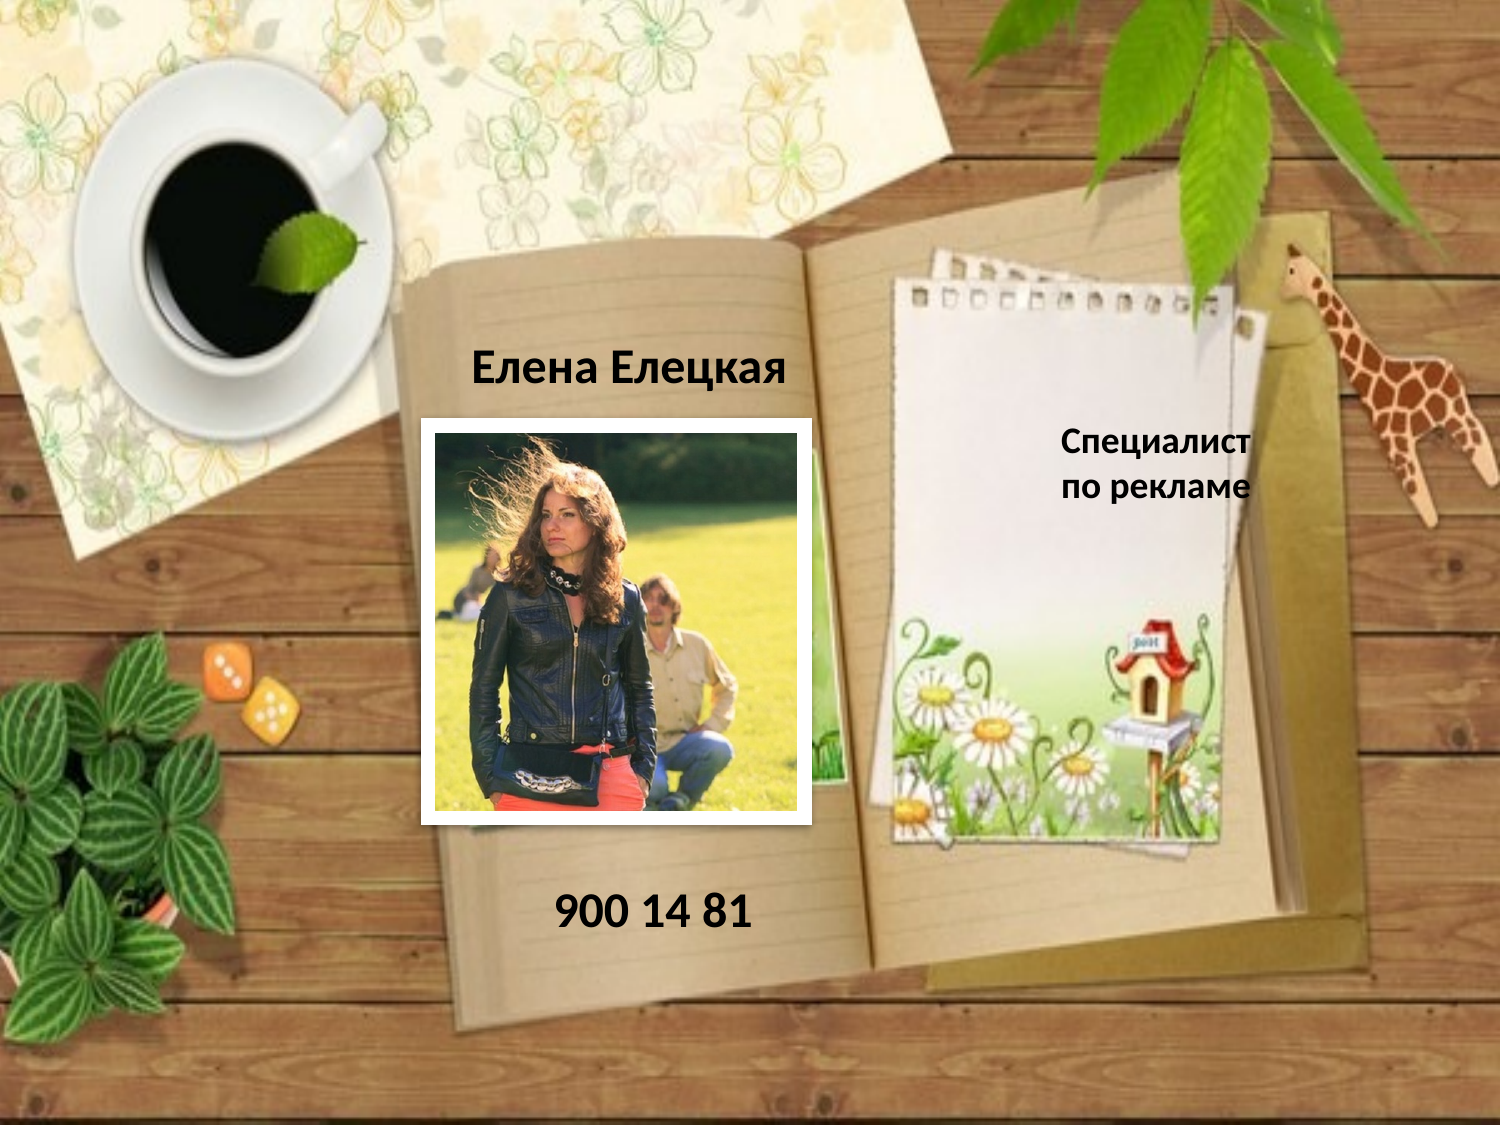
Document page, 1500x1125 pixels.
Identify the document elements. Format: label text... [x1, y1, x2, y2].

picture [0, 0, 1500, 1125]
text_box Елена Елецкая [456, 326, 803, 401]
text_box 900 14 81 [538, 869, 768, 945]
text_box Специалист по рекламе [1046, 408, 1267, 514]
